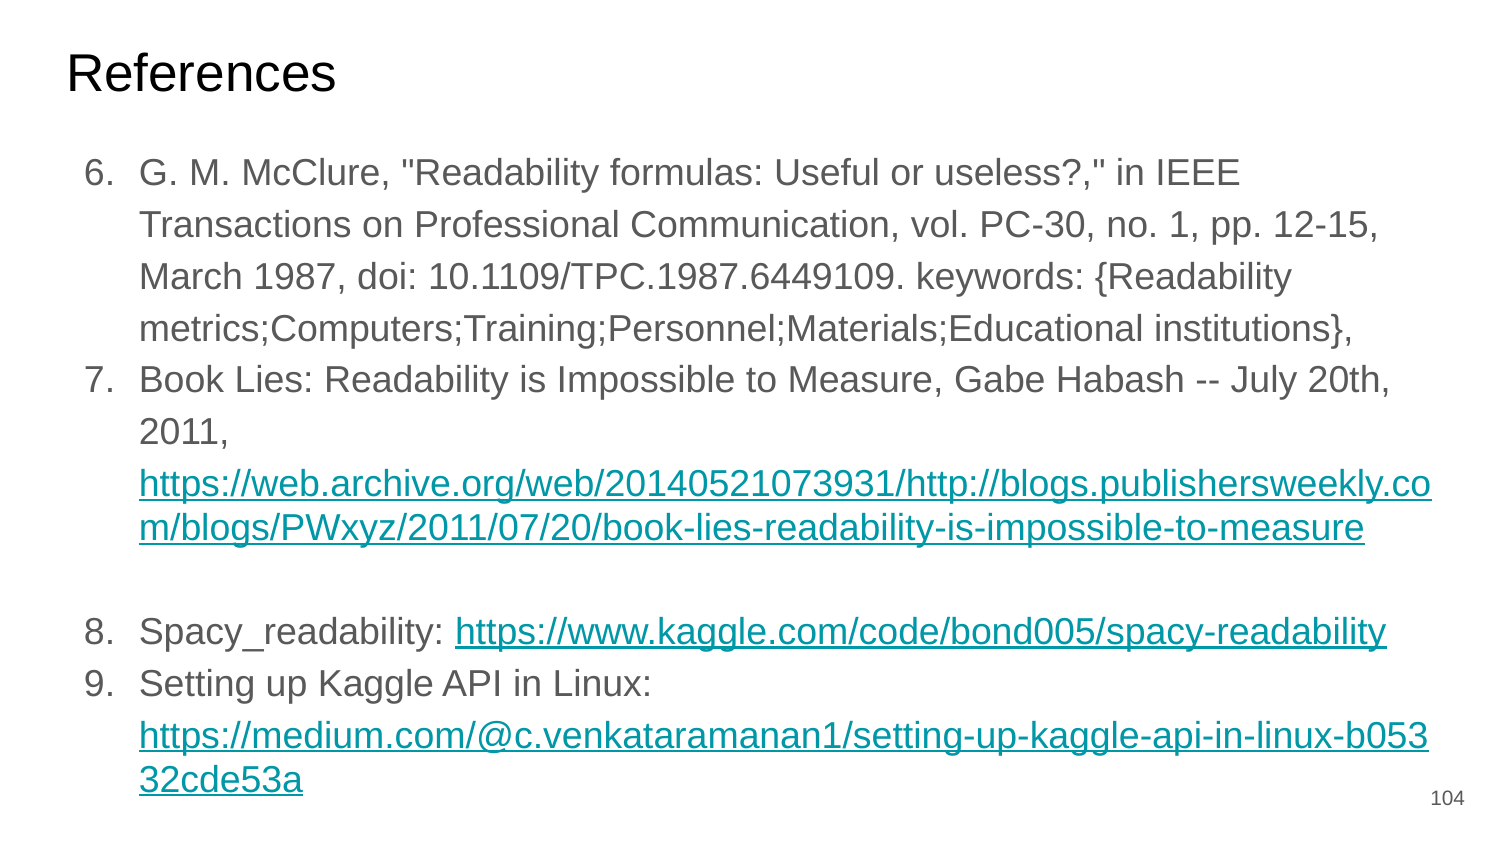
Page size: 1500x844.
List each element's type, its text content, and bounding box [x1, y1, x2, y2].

slide_number ‹#› [1389, 764, 1480, 830]
title References [51, 23, 1449, 117]
list G. M. McClure, "Readability formulas: Useful or useless?," in IEEE Transactions on Professional Communication, vol. PC-30, no. 1, pp. 12-15, March 1987, doi: 10.1109/TPC.1987.6449109. keywords: {Readability metrics;Computers;Training;Personnel;Materials;Educational institutions}, Book Lies: Readability is Impossible to Measure, Gabe Habash -- July 20th, 2011, https://web.archive.org/web/20140521073931/http://blogs.publishersweekly.com/blogs/PWxyz/2011/07/20/book-lies-readability-is-impossible-to-measure Spacy_readability: https://www.kaggle.com/code/bond005/spacy-readability Setting up Kaggle API in Linux: https://medium.com/@c.venkataramanan1/setting-up-kaggle-api-in-linux-b05332cde53a [51, 126, 1449, 781]
